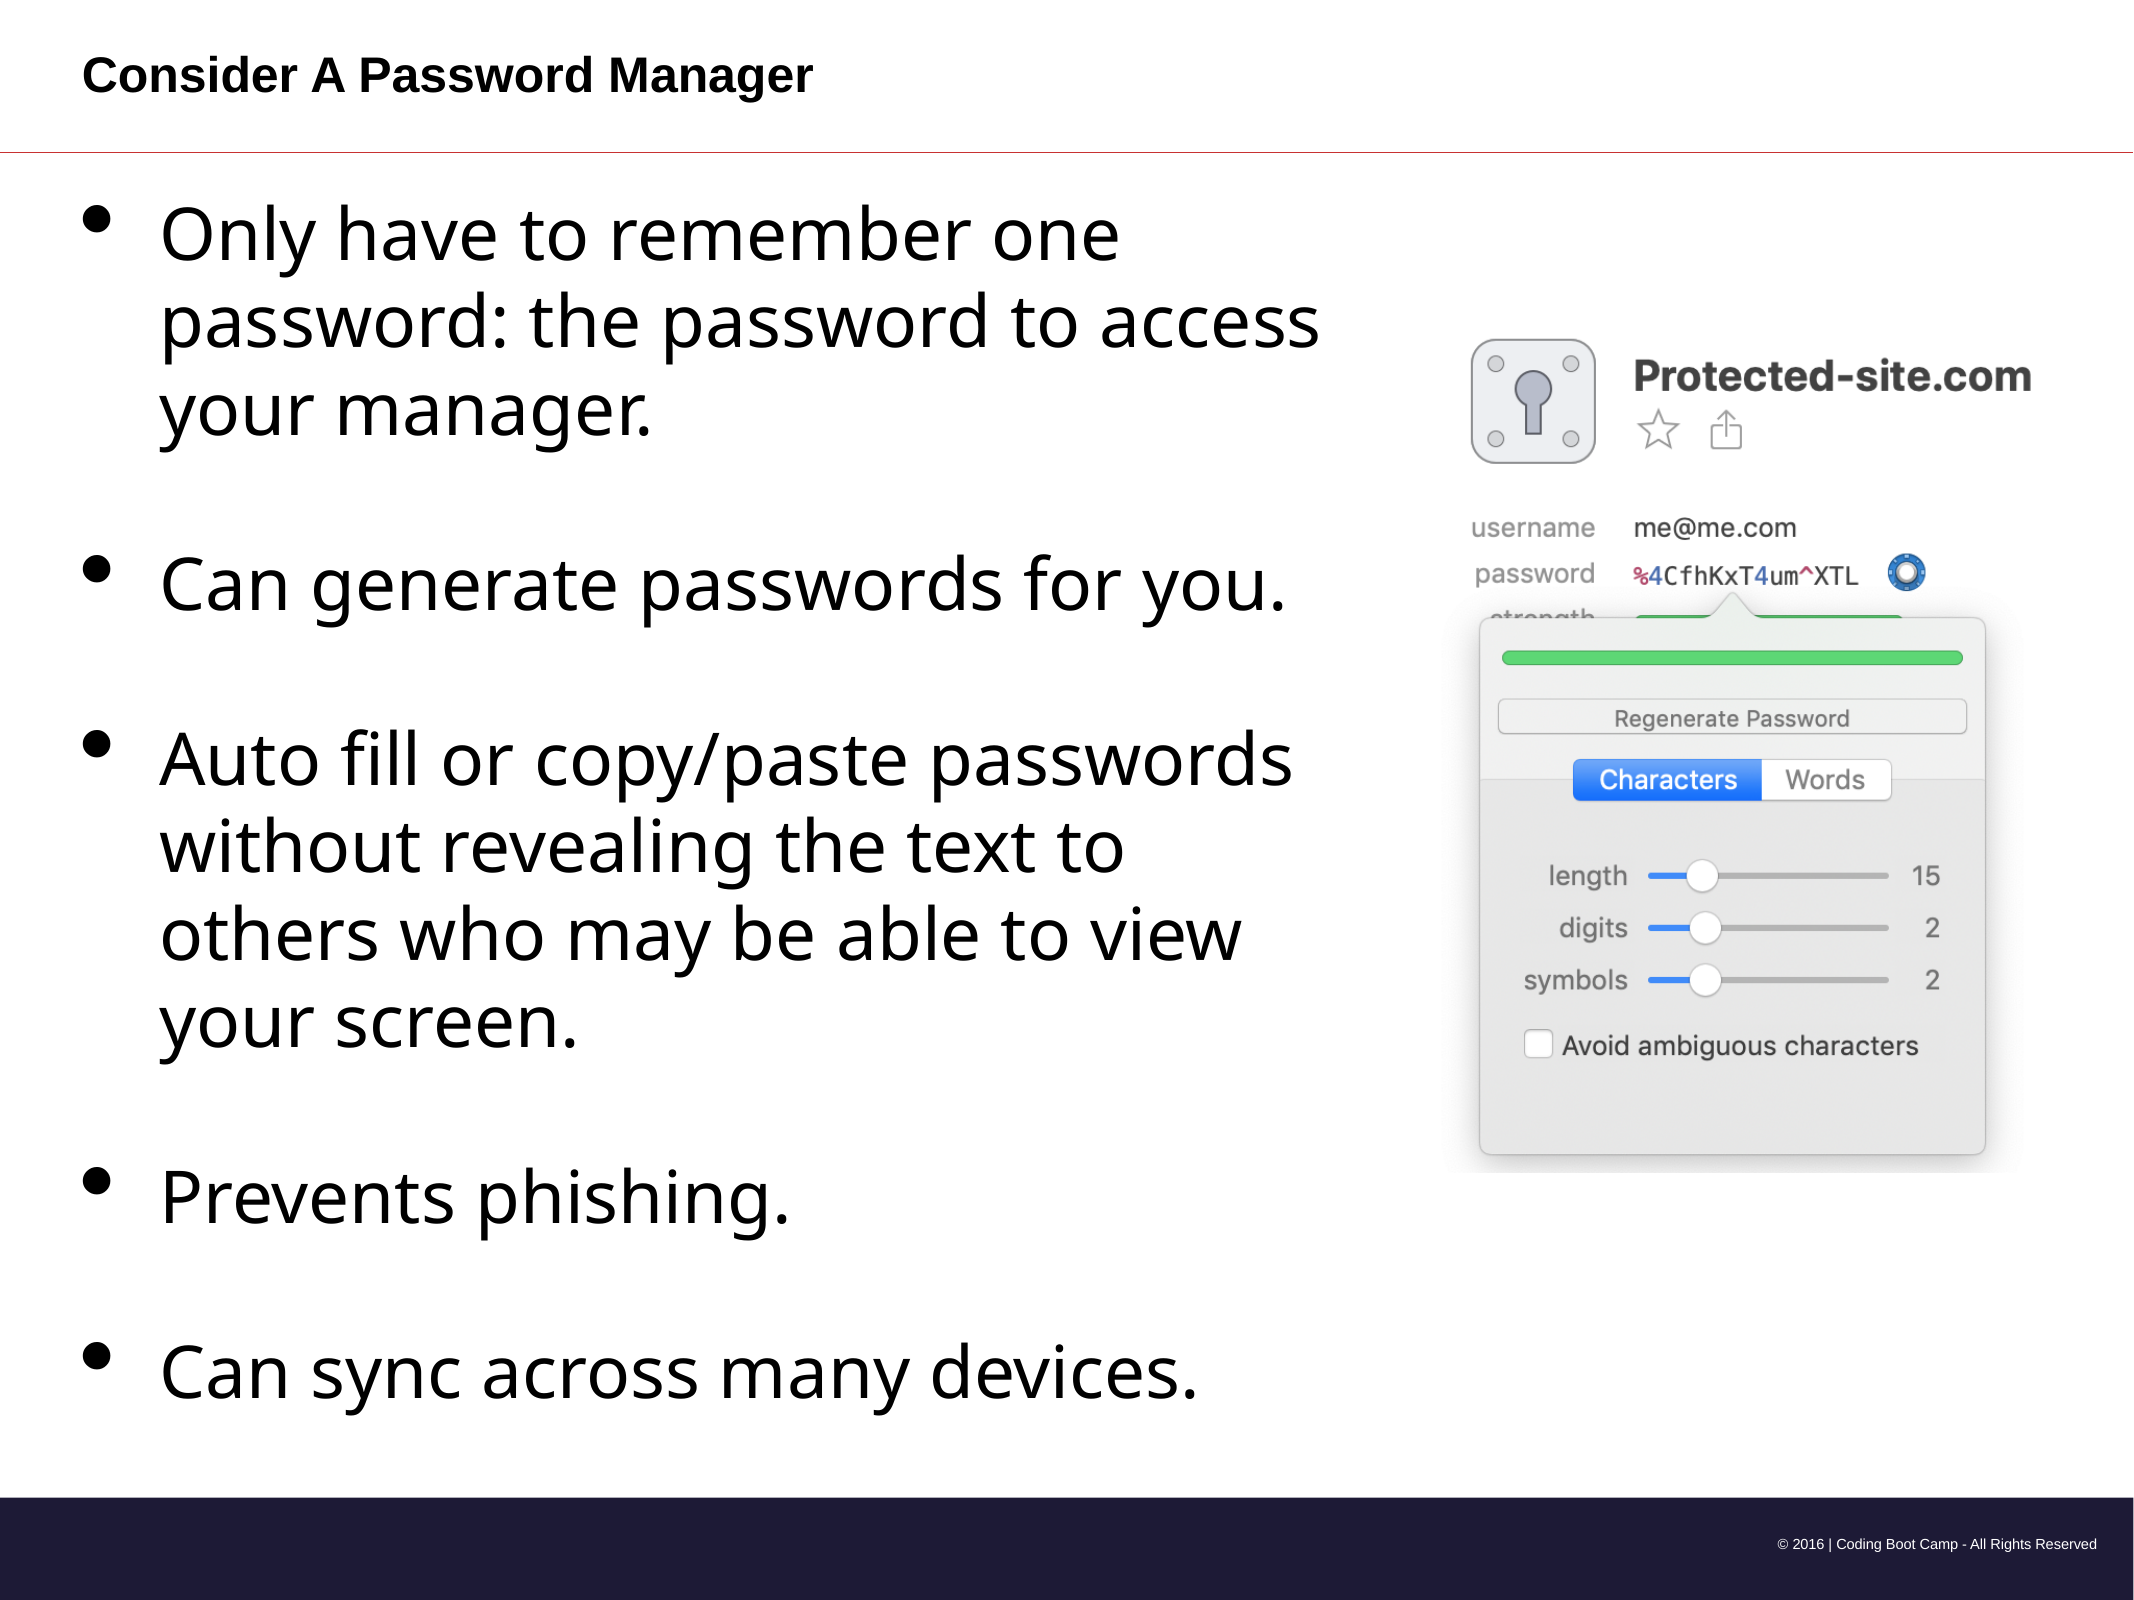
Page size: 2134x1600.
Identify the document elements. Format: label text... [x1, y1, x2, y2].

text_box Only have to remember one password: the password to access your manager. Can generate passwords for you. Auto fill or copy/paste passwords without revealing the text to others who may be able to view your screen. Prevents phishing. Can sync across many devices. [71, 179, 1356, 1421]
picture [1401, 320, 2086, 1173]
title Consider A Password Manager [70, 0, 1433, 154]
